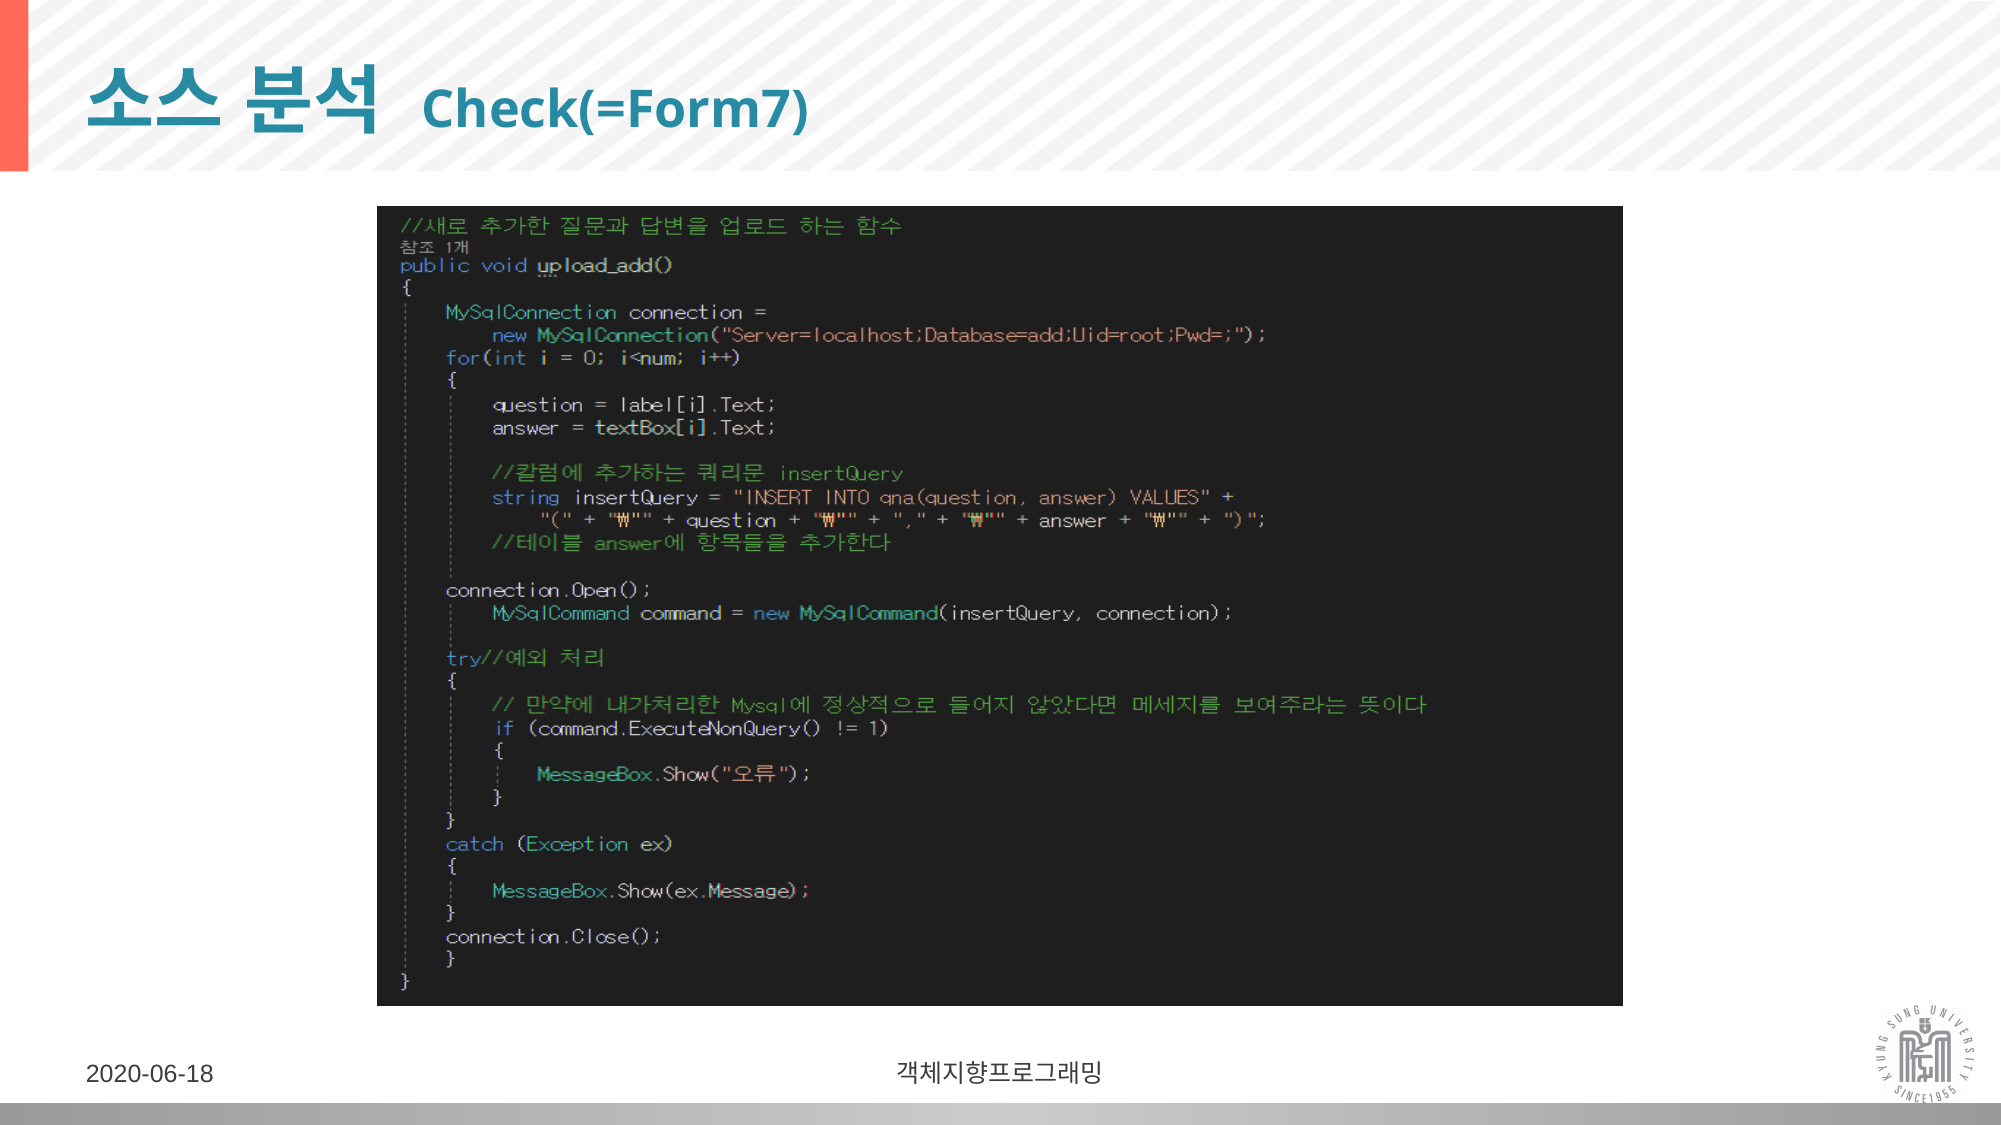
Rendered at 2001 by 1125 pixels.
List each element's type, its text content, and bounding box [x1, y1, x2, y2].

footer 객체지향프로그래밍 [683, 1042, 1317, 1103]
picture [377, 206, 1623, 1006]
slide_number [70, 1042, 538, 1103]
title 소스 분석 Check(=Form7) [70, 20, 1925, 175]
picture [1876, 1005, 1974, 1103]
